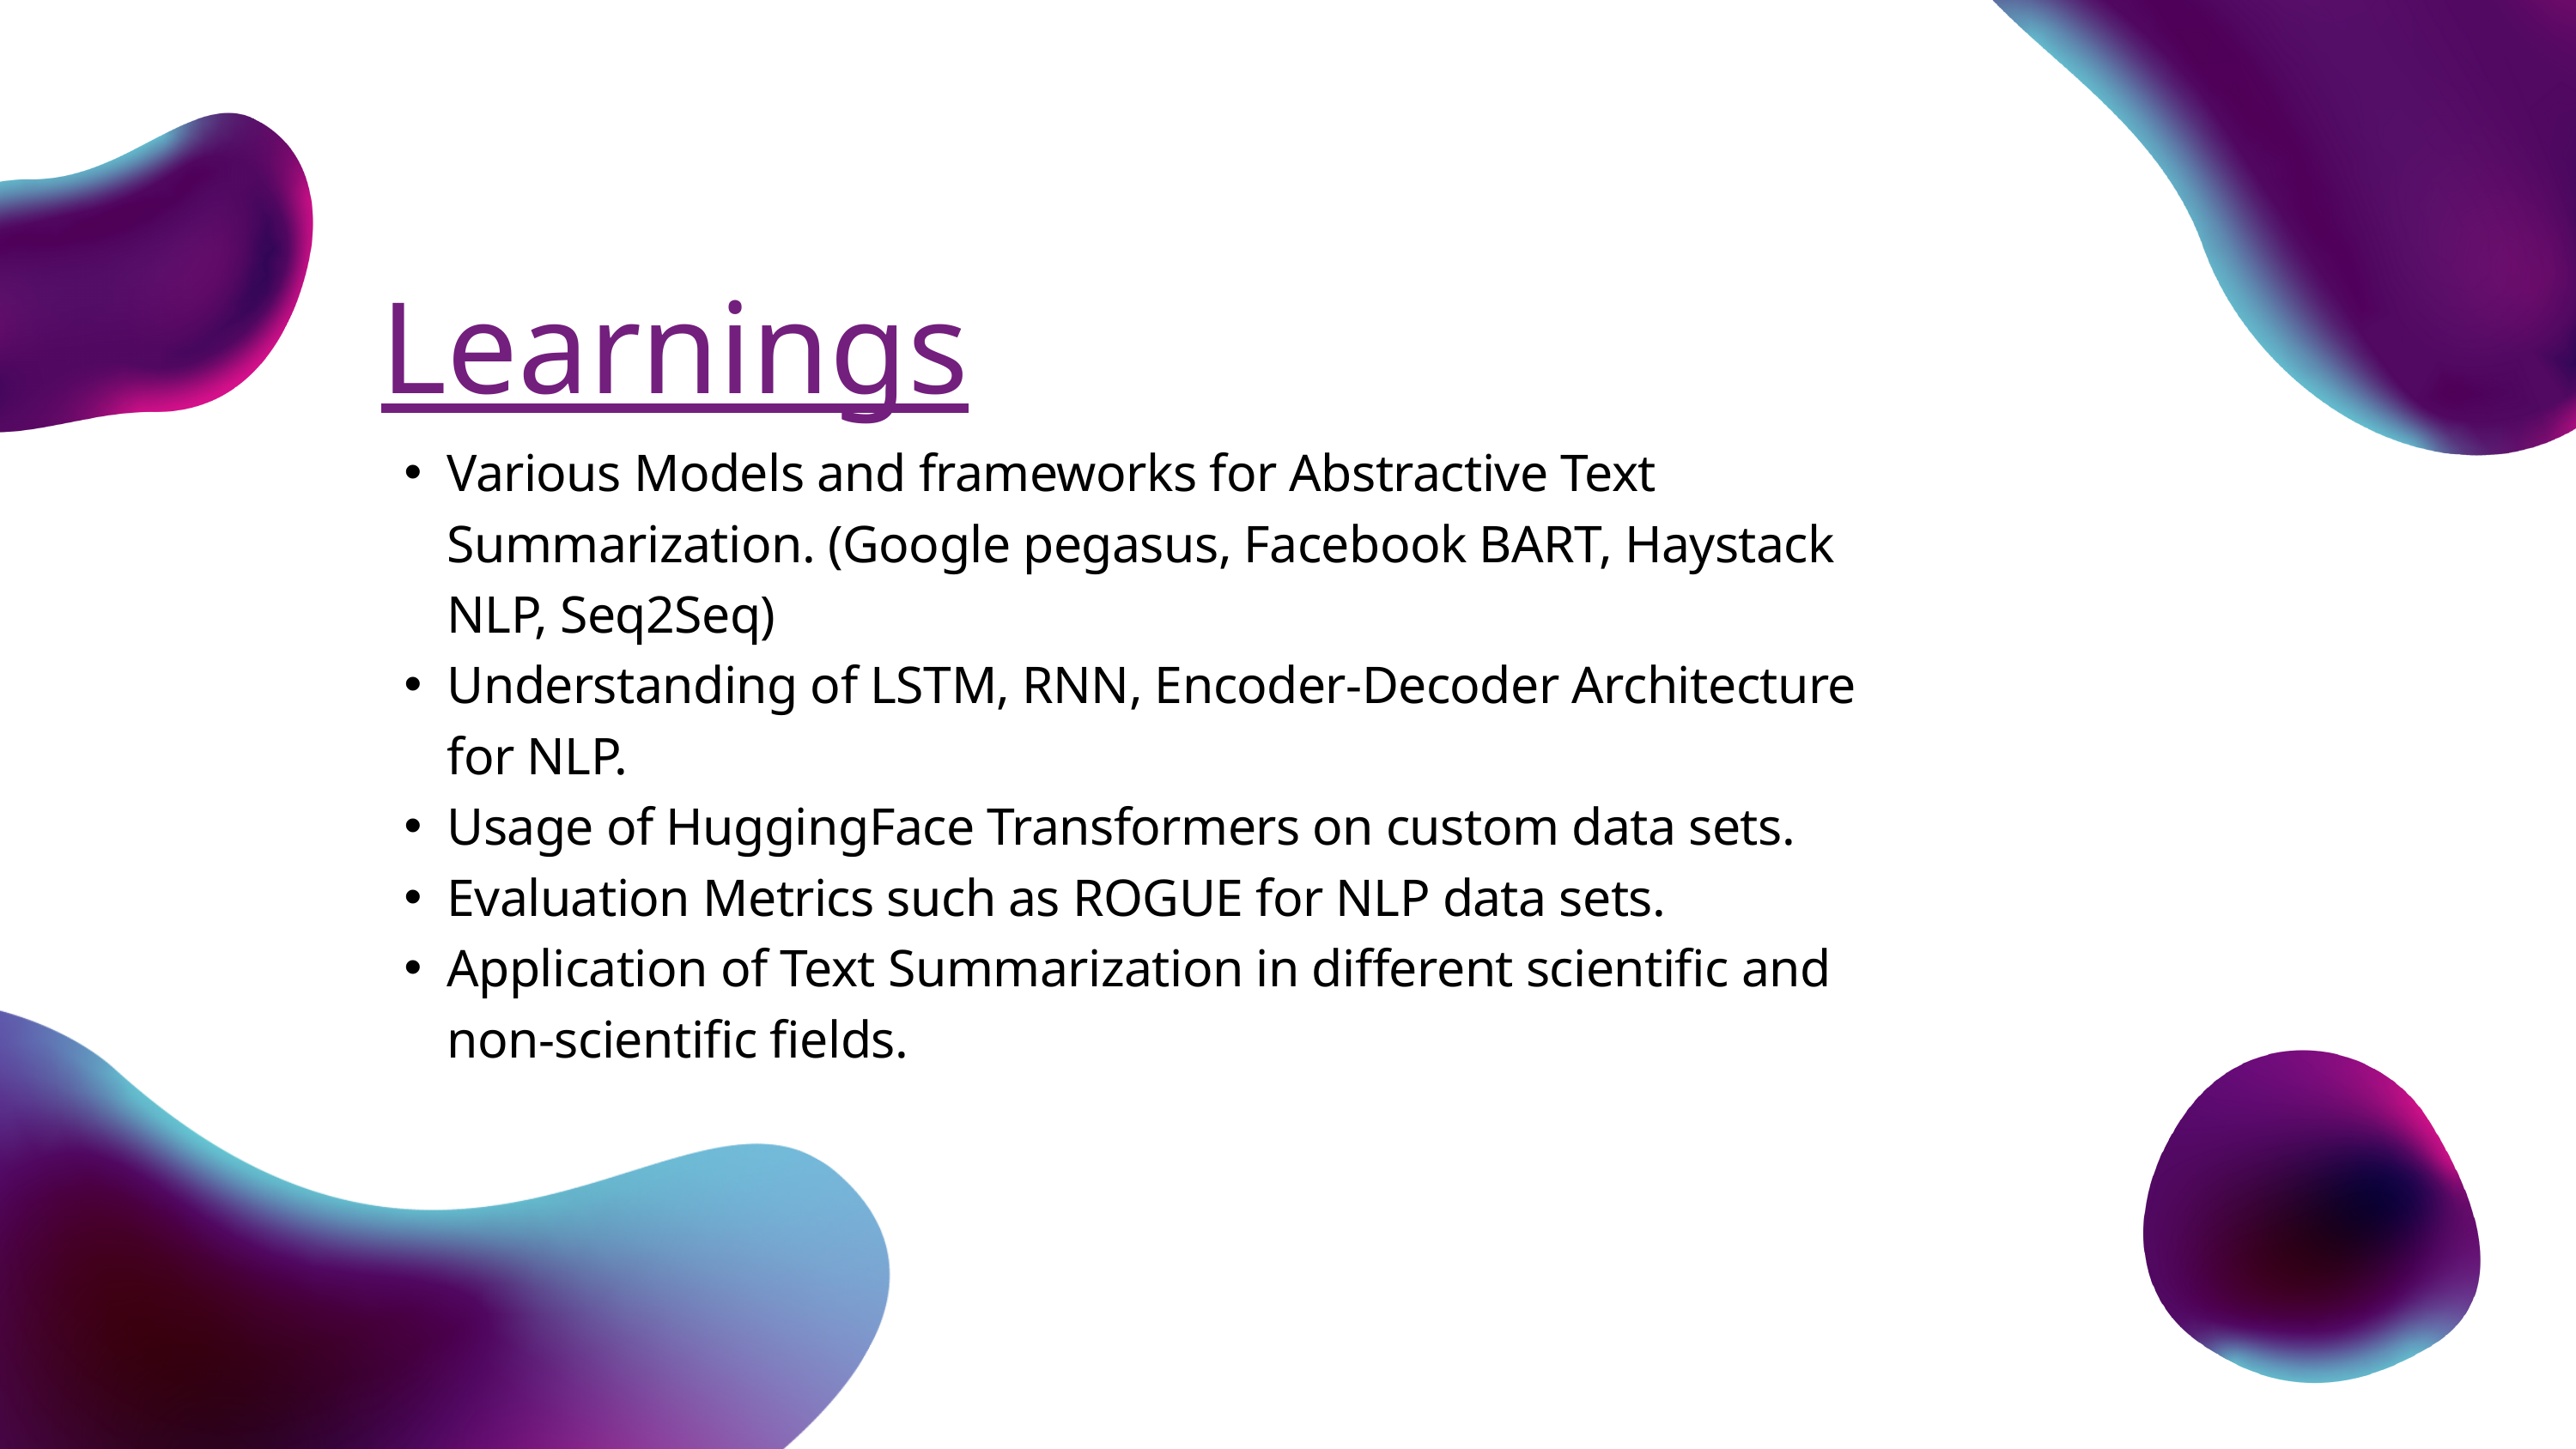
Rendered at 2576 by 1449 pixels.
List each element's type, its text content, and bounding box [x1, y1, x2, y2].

picture [0, 2, 361, 537]
picture [2091, 1000, 2547, 1448]
picture [0, 718, 937, 1449]
text_box Various Models and frameworks for Abstractive Text Summarization. (Google pegasus, Facebook BART, Haystack NLP, Seq2Seq) Understanding of LSTM, RNN, Encoder-Decoder Architecture for NLP. Usage of HuggingFace Transformers on custom data sets. Evaluation Metrics such as ROGUE for NLP data sets. Application of Text Summarization in different scientific and non-scientific fields. [361, 431, 1893, 1068]
picture [1893, 0, 2576, 464]
text_box Learnings [380, 270, 972, 420]
